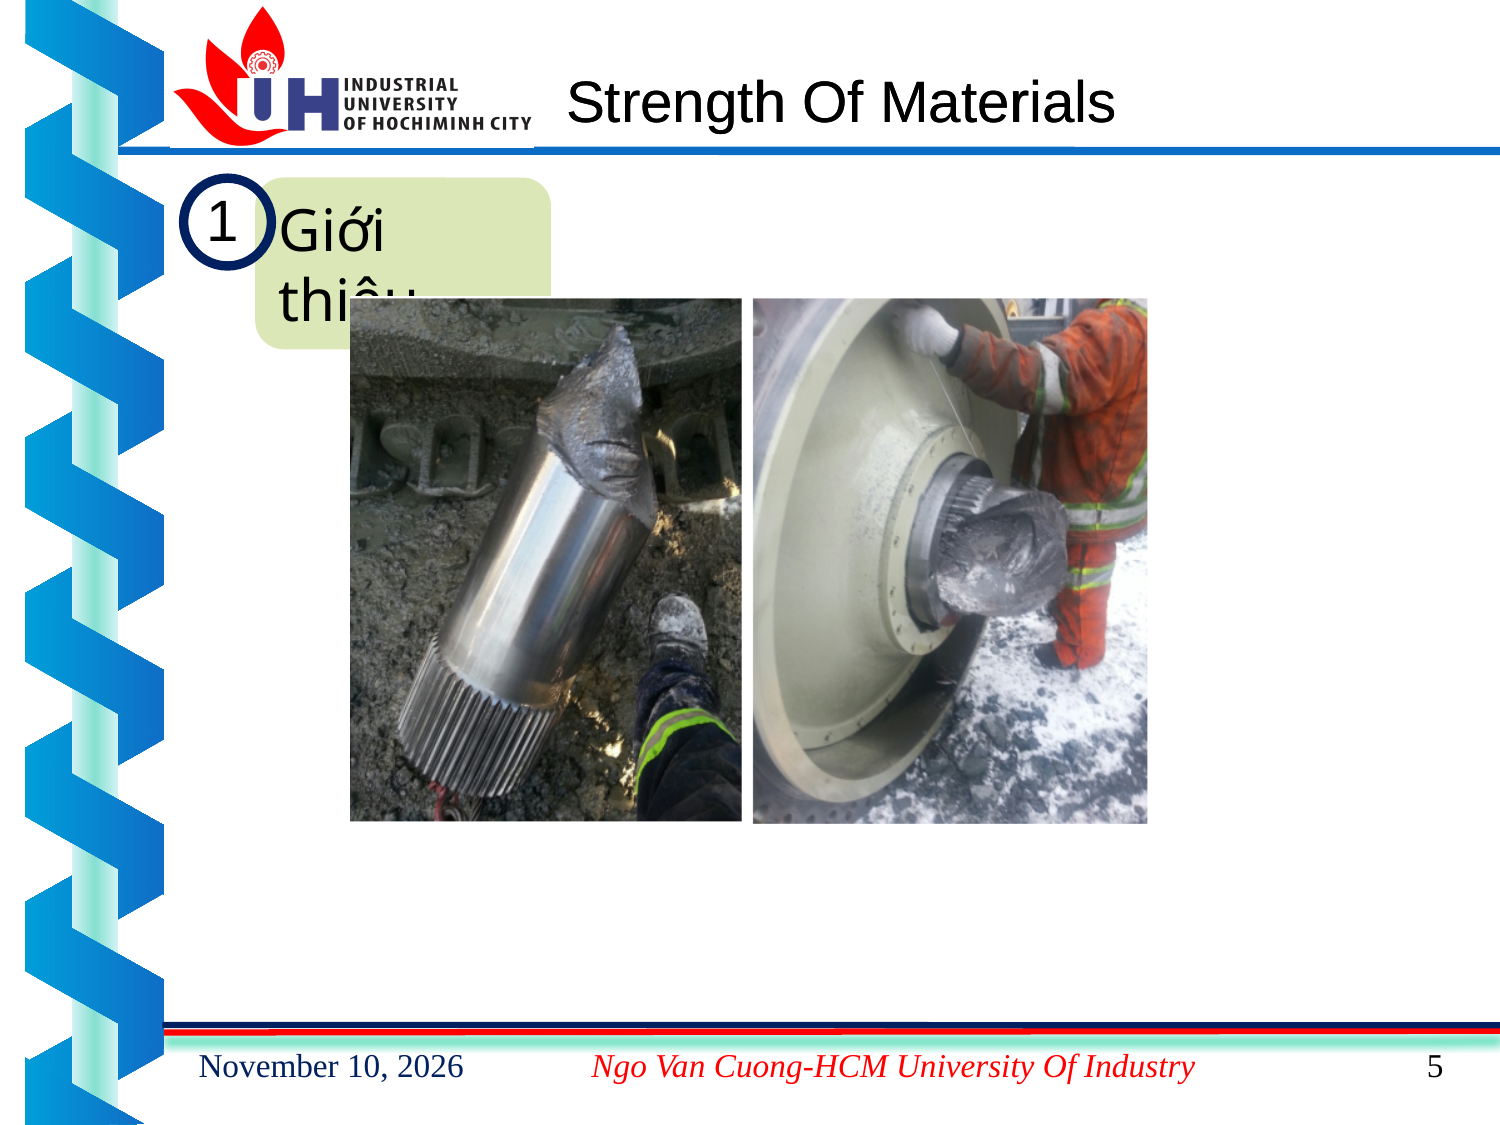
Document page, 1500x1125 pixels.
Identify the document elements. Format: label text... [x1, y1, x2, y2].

slide_number 5 [1276, 1036, 1459, 1112]
footer Ngo Van Cuong-HCM University Of Industry [512, 1036, 1276, 1112]
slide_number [183, 1036, 497, 1112]
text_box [183, 175, 272, 271]
picture [350, 295, 1150, 829]
title Strength Of Materials [551, 56, 1376, 143]
text_box Giới thiệu [255, 177, 551, 350]
picture [170, 3, 534, 148]
